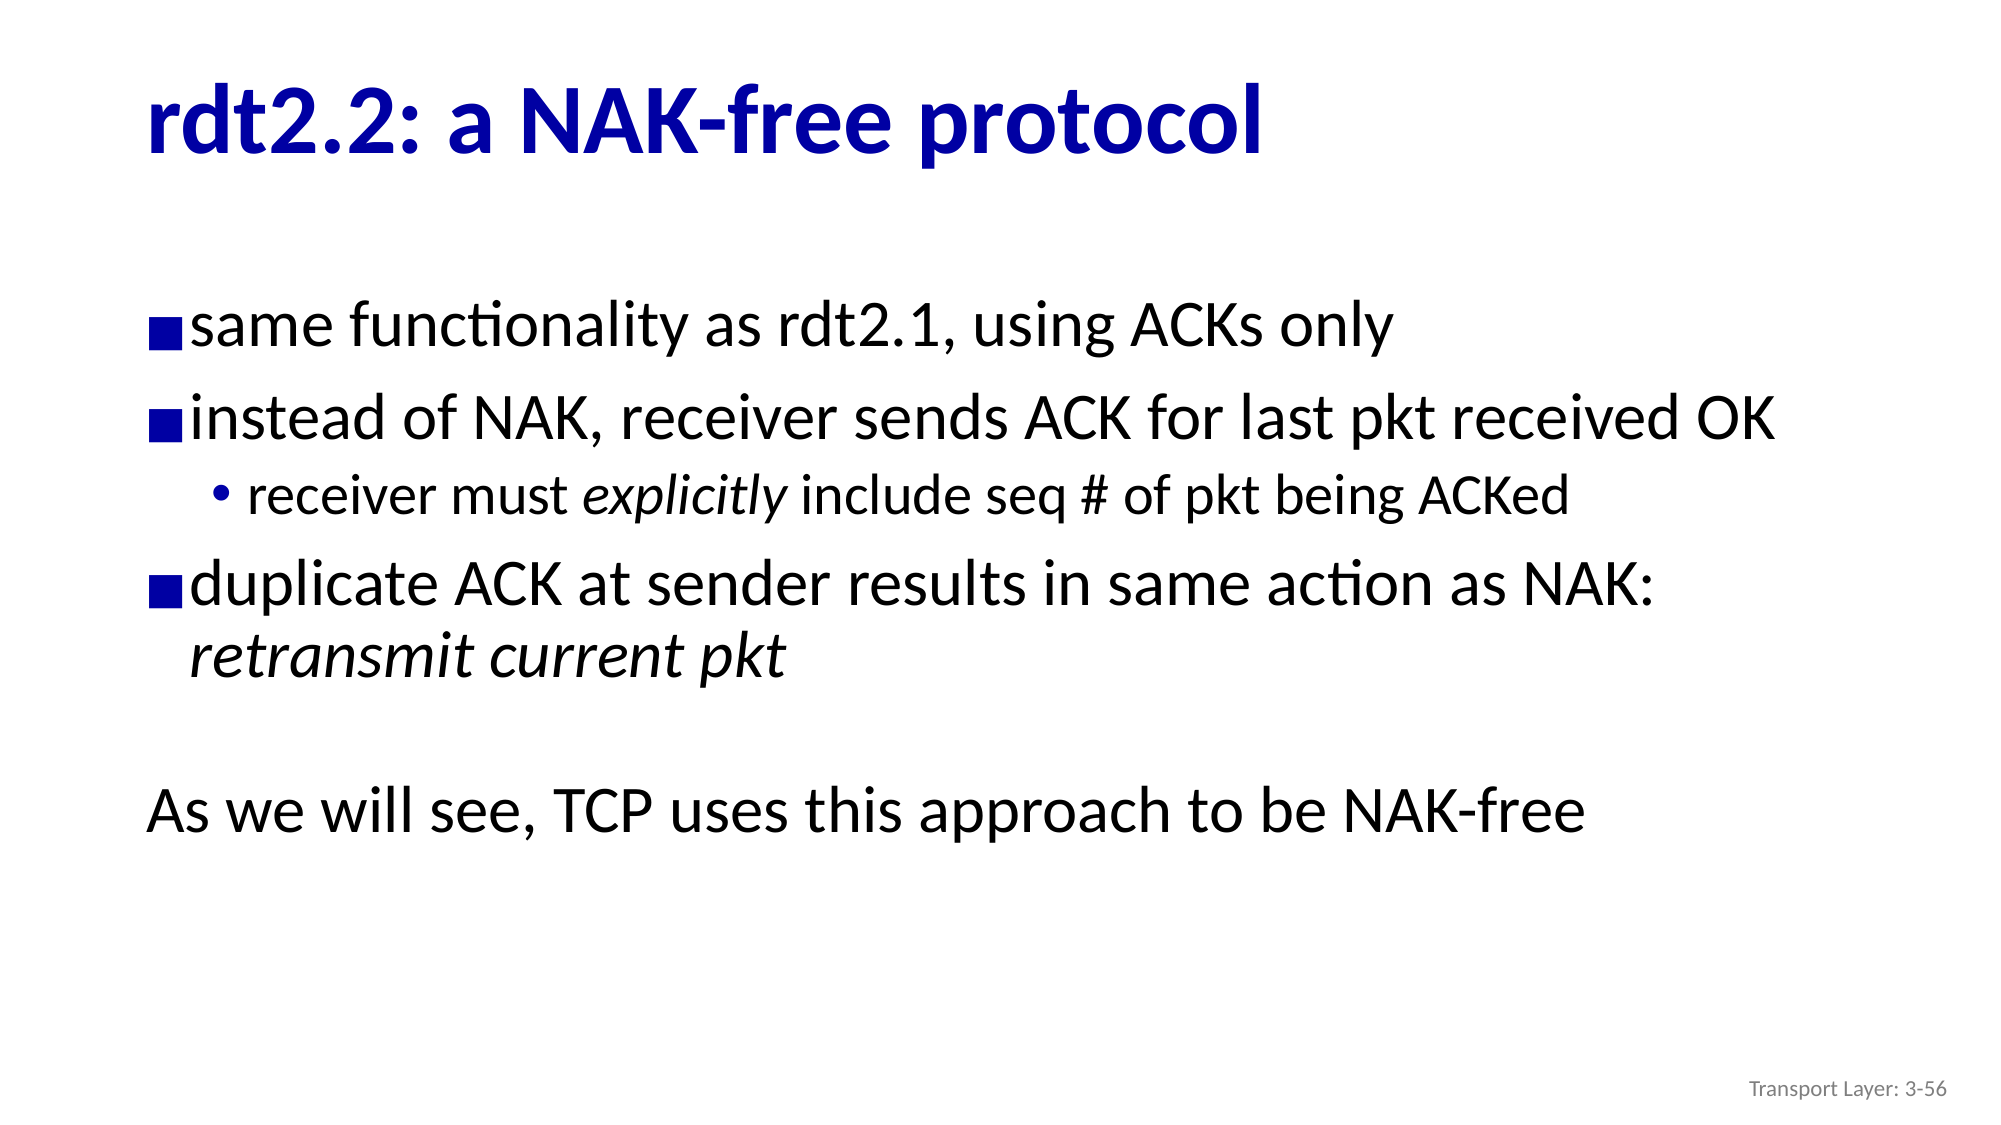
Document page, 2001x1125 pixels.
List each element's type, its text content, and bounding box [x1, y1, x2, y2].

slide_number Transport Layer: 3-56 [1512, 1056, 1963, 1117]
text_box same functionality as rdt2.1, using ACKs only instead of NAK, receiver sends ACK for last pkt received OK receiver must explicitly include seq # of pkt being ACKed duplicate ACK at sender results in same action as NAK: retransmit current pkt [99, 281, 1901, 837]
text_box As we will see, TCP uses this approach to be NAK-free [131, 758, 1618, 854]
title rdt2.2: a NAK-free protocol [131, 47, 1952, 195]
